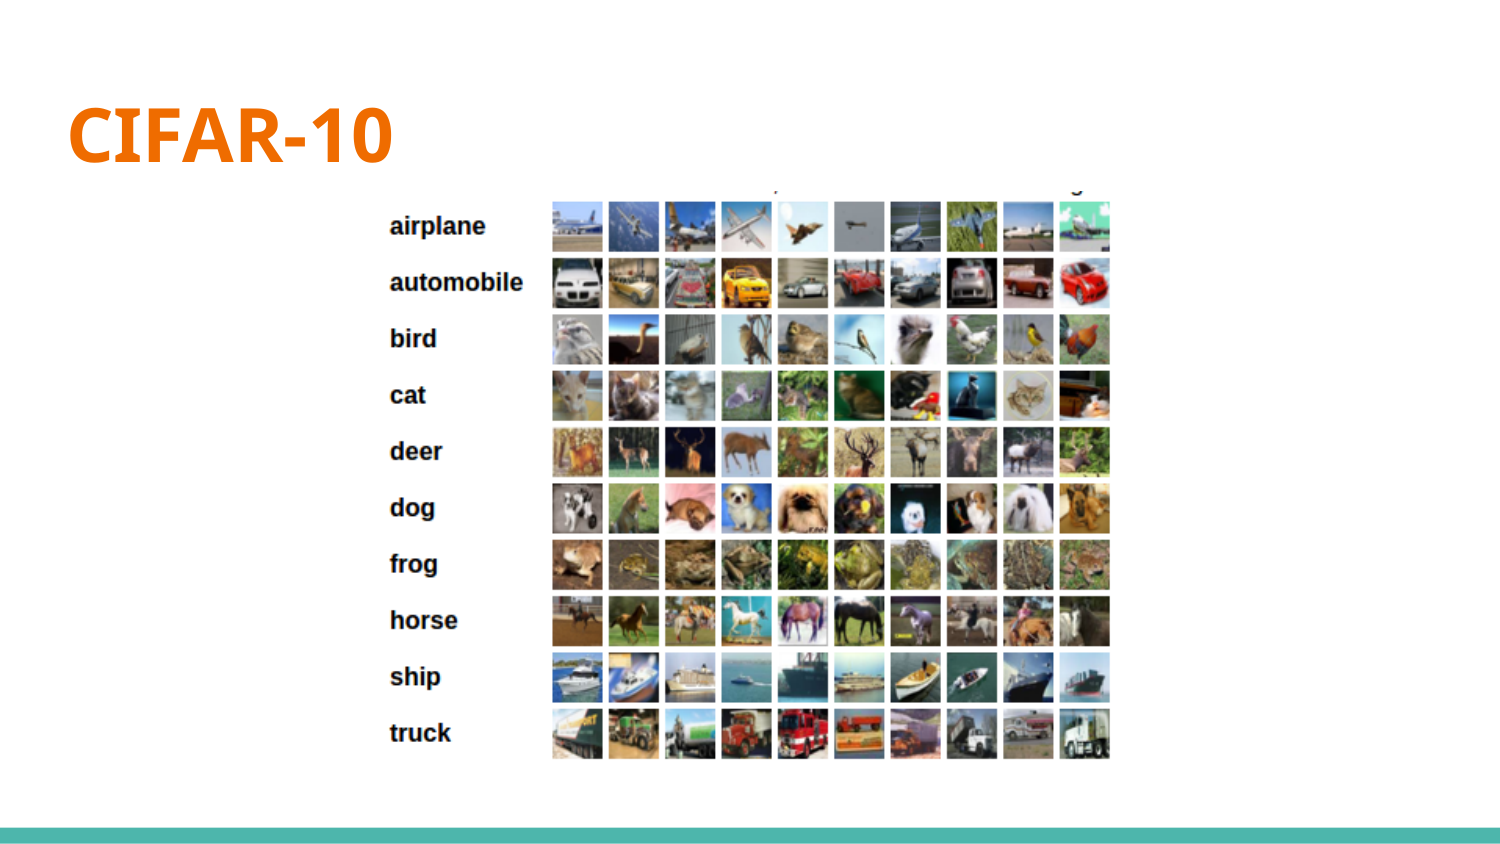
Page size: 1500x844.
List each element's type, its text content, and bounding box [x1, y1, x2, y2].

title CIFAR-10 [51, 72, 1449, 189]
picture [379, 190, 1121, 767]
